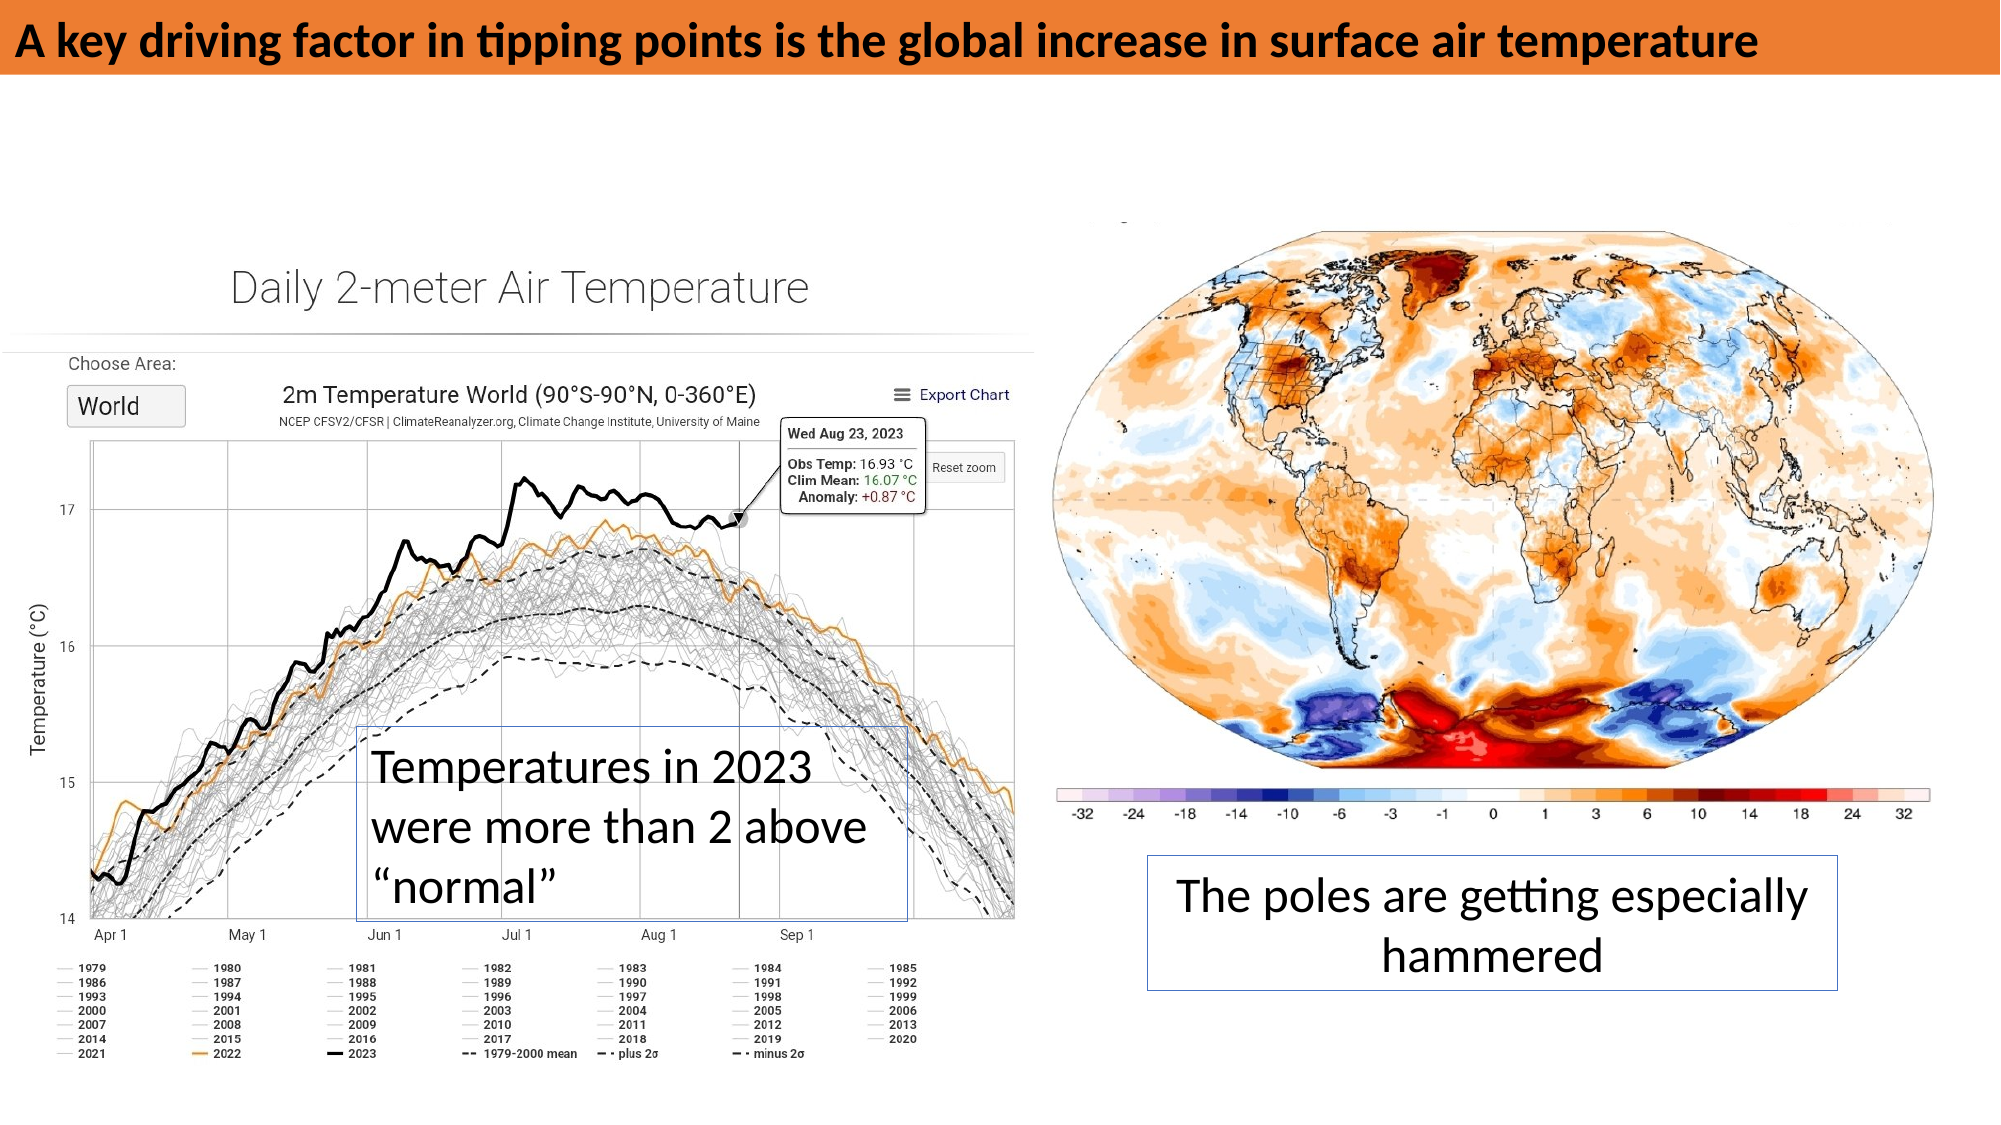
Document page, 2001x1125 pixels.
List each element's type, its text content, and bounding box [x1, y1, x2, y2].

text_box The poles are getting especially hammered [1147, 855, 1838, 991]
picture [2, 261, 1035, 1066]
picture [1048, 222, 1937, 822]
text_box A key driving factor in tipping points is the global increase in surface air temperature [0, 0, 2000, 75]
